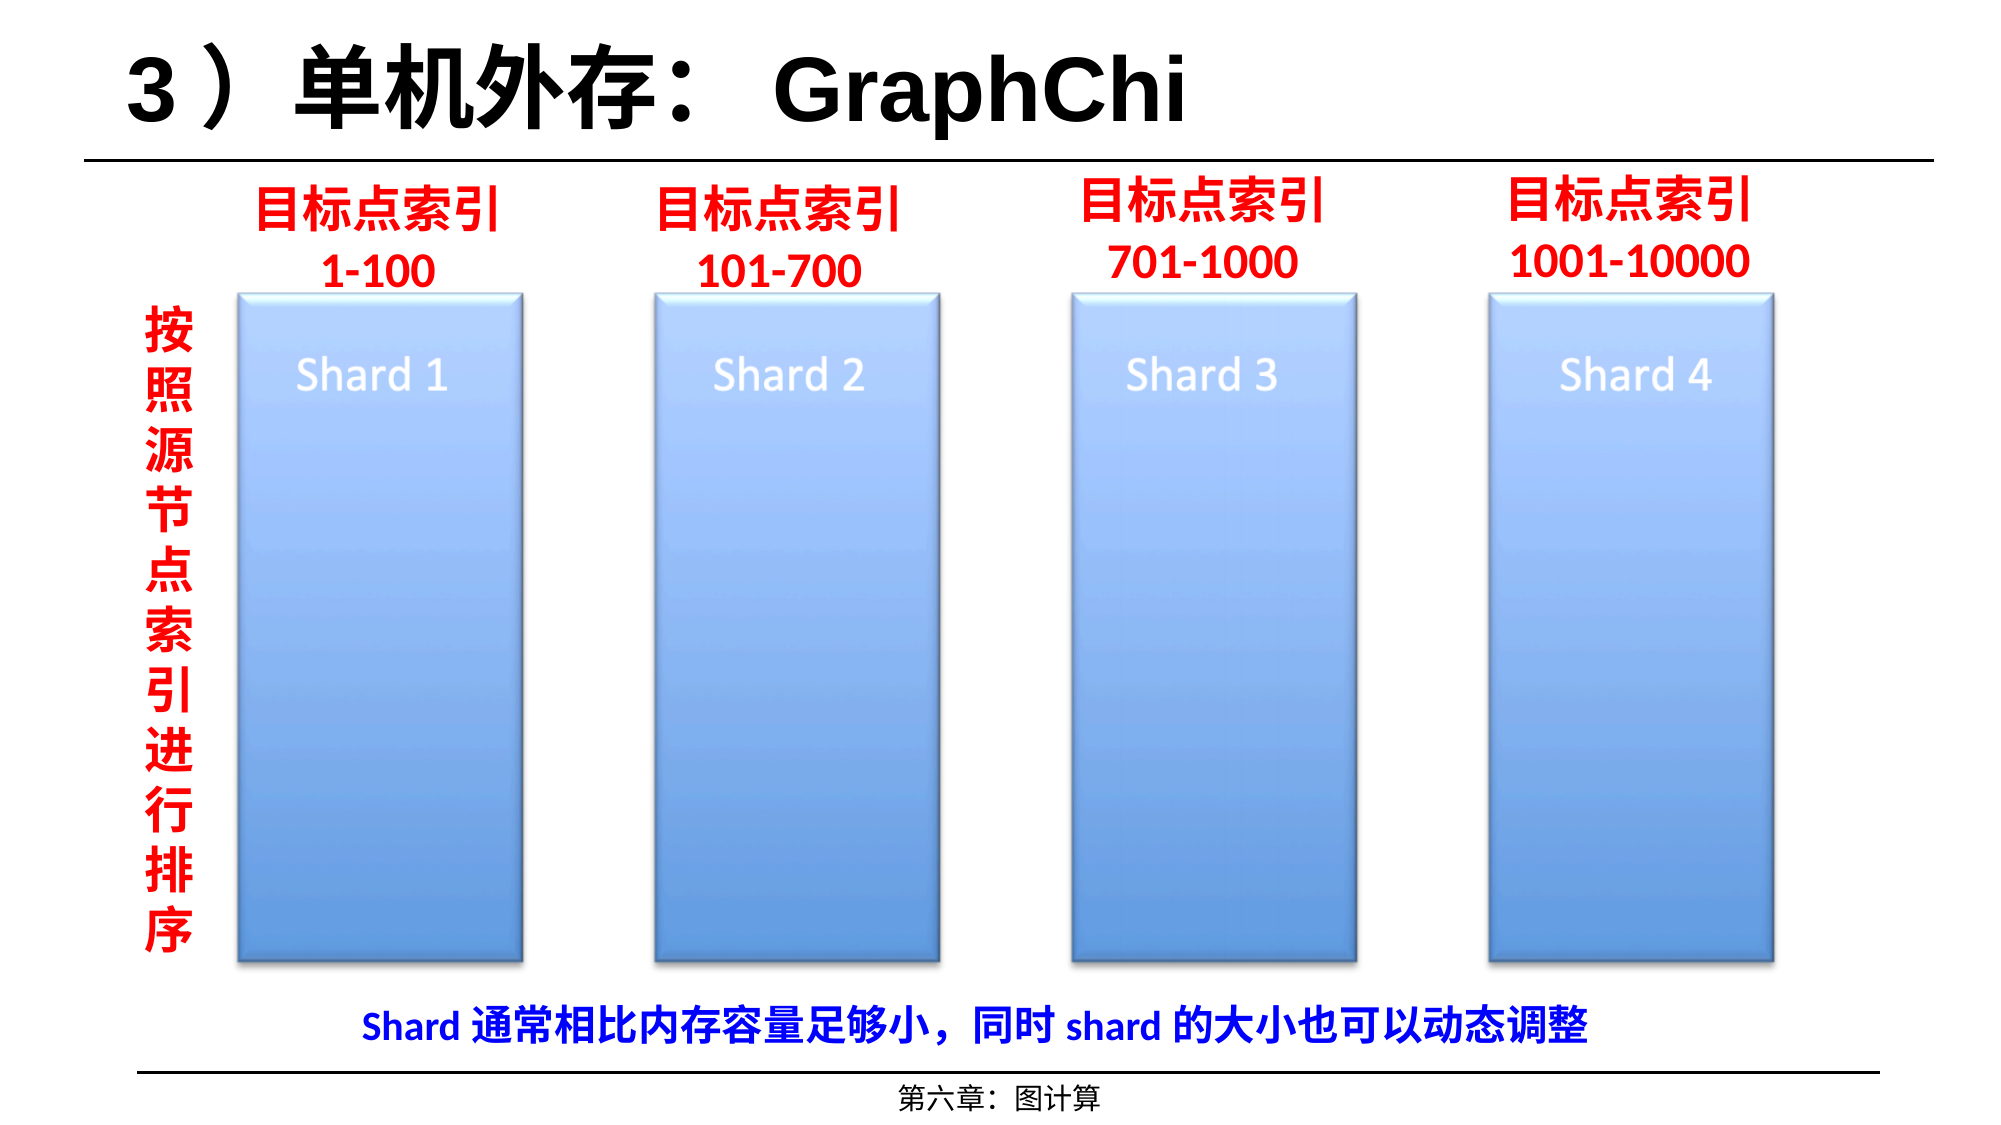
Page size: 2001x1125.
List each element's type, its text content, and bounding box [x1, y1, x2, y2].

picture [224, 280, 1792, 979]
text_box 目标点索引 701-1000 [1062, 160, 1343, 280]
title 3）单机外存：GraphChi [111, 22, 1905, 161]
text_box 目标点索引 1001-10000 [1489, 160, 1770, 280]
text_box 按照源节点索引进行排序 [115, 291, 224, 967]
text_box 目标点索引 101-700 [638, 170, 919, 280]
text_box 目标点索引 1-100 [237, 170, 518, 280]
text_box Shard通常相比内存容量足够小，同时shard的大小也可以动态调整 [347, 991, 1605, 1057]
